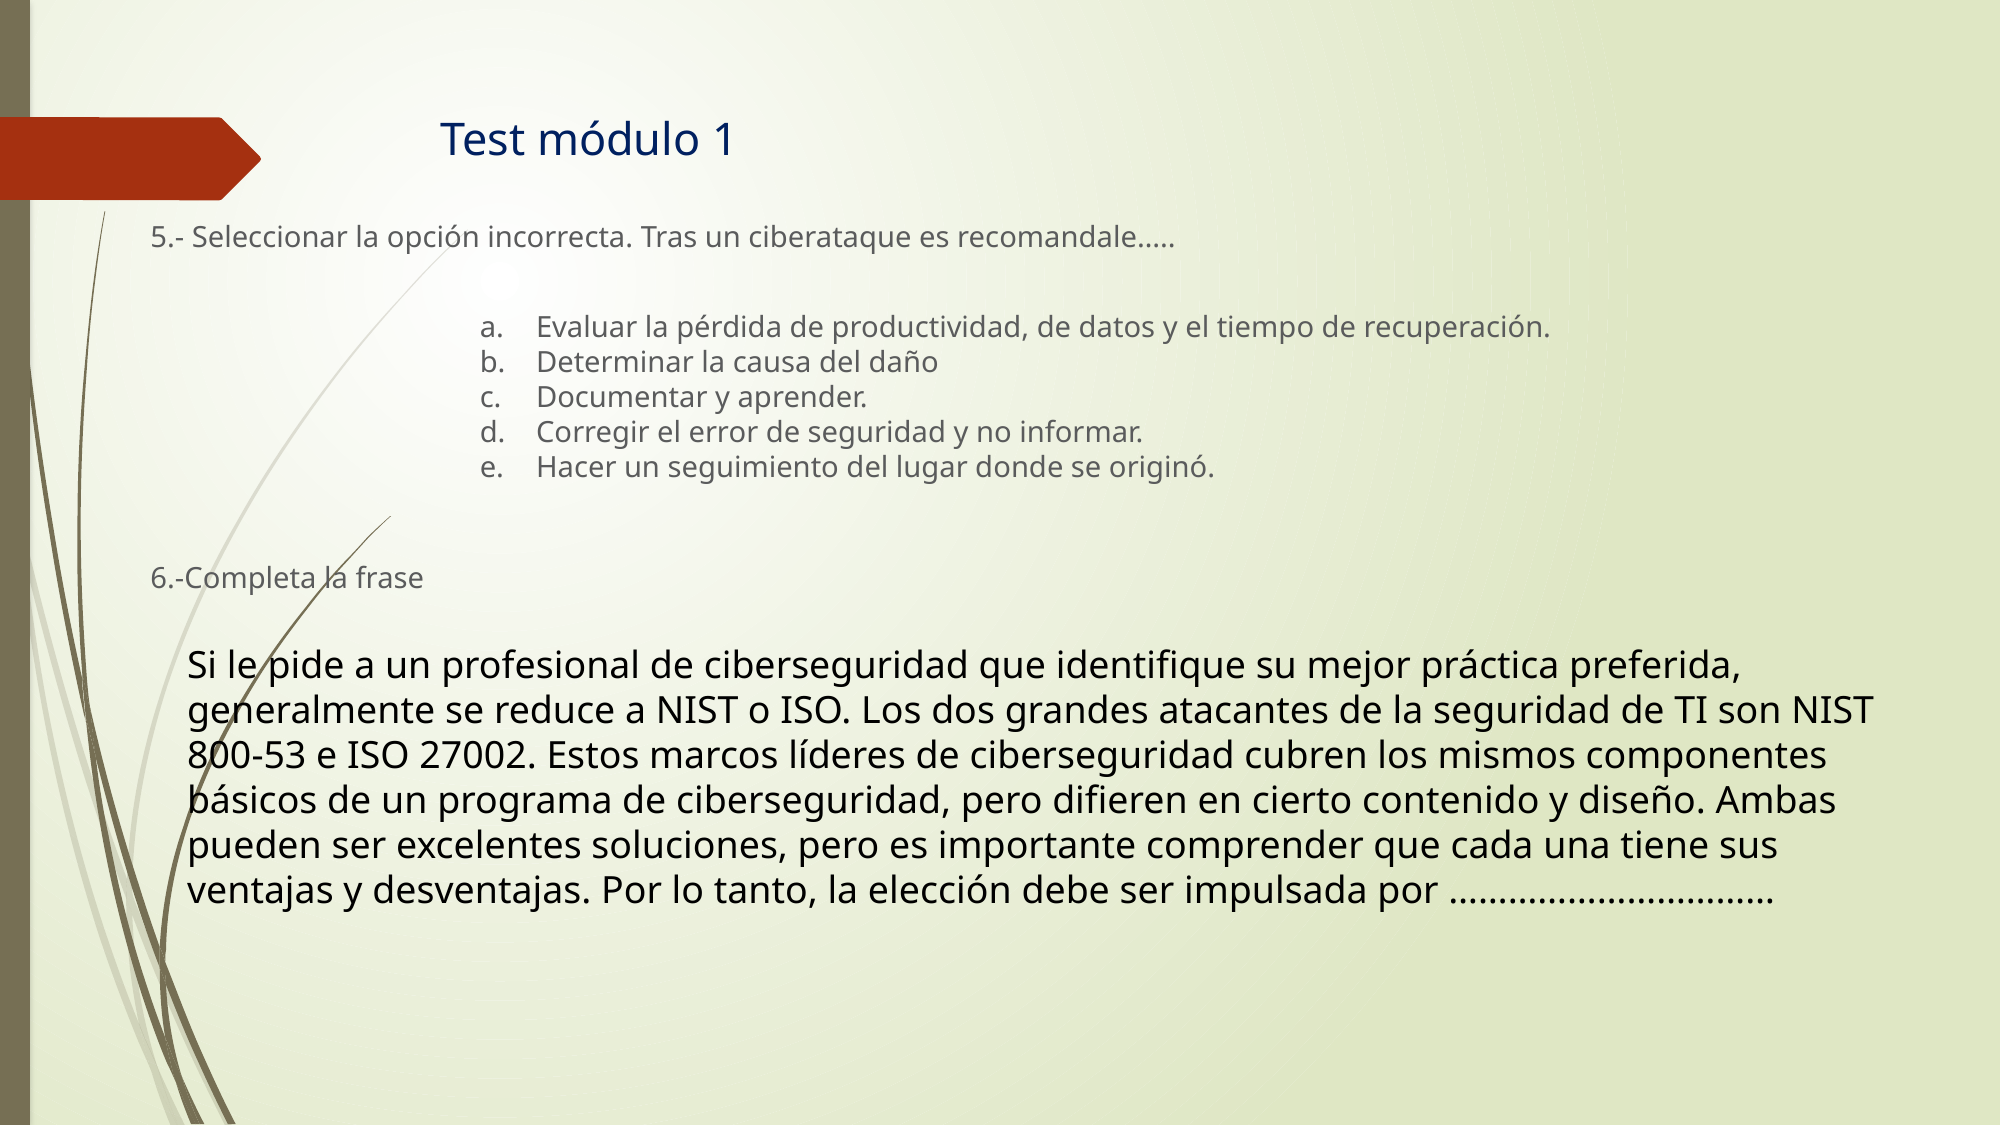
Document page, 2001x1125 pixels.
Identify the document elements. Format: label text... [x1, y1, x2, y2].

text_box 6.-Completa la frase [135, 551, 1891, 602]
text_box 5.- Seleccionar la opción incorrecta. Tras un ciberataque es recomandale….. [135, 210, 1757, 261]
text_box Evaluar la pérdida de productividad, de datos y el tiempo de recuperación. Determinar la causa del daño Documentar y aprender. Corregir el error de seguridad y no informar. Hacer un seguimiento del lugar donde se originó. [465, 300, 1694, 491]
text_box Si le pide a un profesional de ciberseguridad que identifique su mejor práctica preferida, generalmente se reduce a NIST o ISO. Los dos grandes atacantes de la seguridad de TI son NIST 800-53 e ISO 27002. Estos marcos líderes de ciberseguridad cubren los mismos componentes básicos de un programa de ciberseguridad, pero difieren en cierto contenido y diseño. Ambas pueden ser excelentes soluciones, pero es importante comprender que cada una tiene sus ventajas y desventajas. Por lo tanto, la elección debe ser impulsada por …………………………… [172, 633, 1943, 919]
text_box Test módulo 1 [425, 102, 1506, 172]
